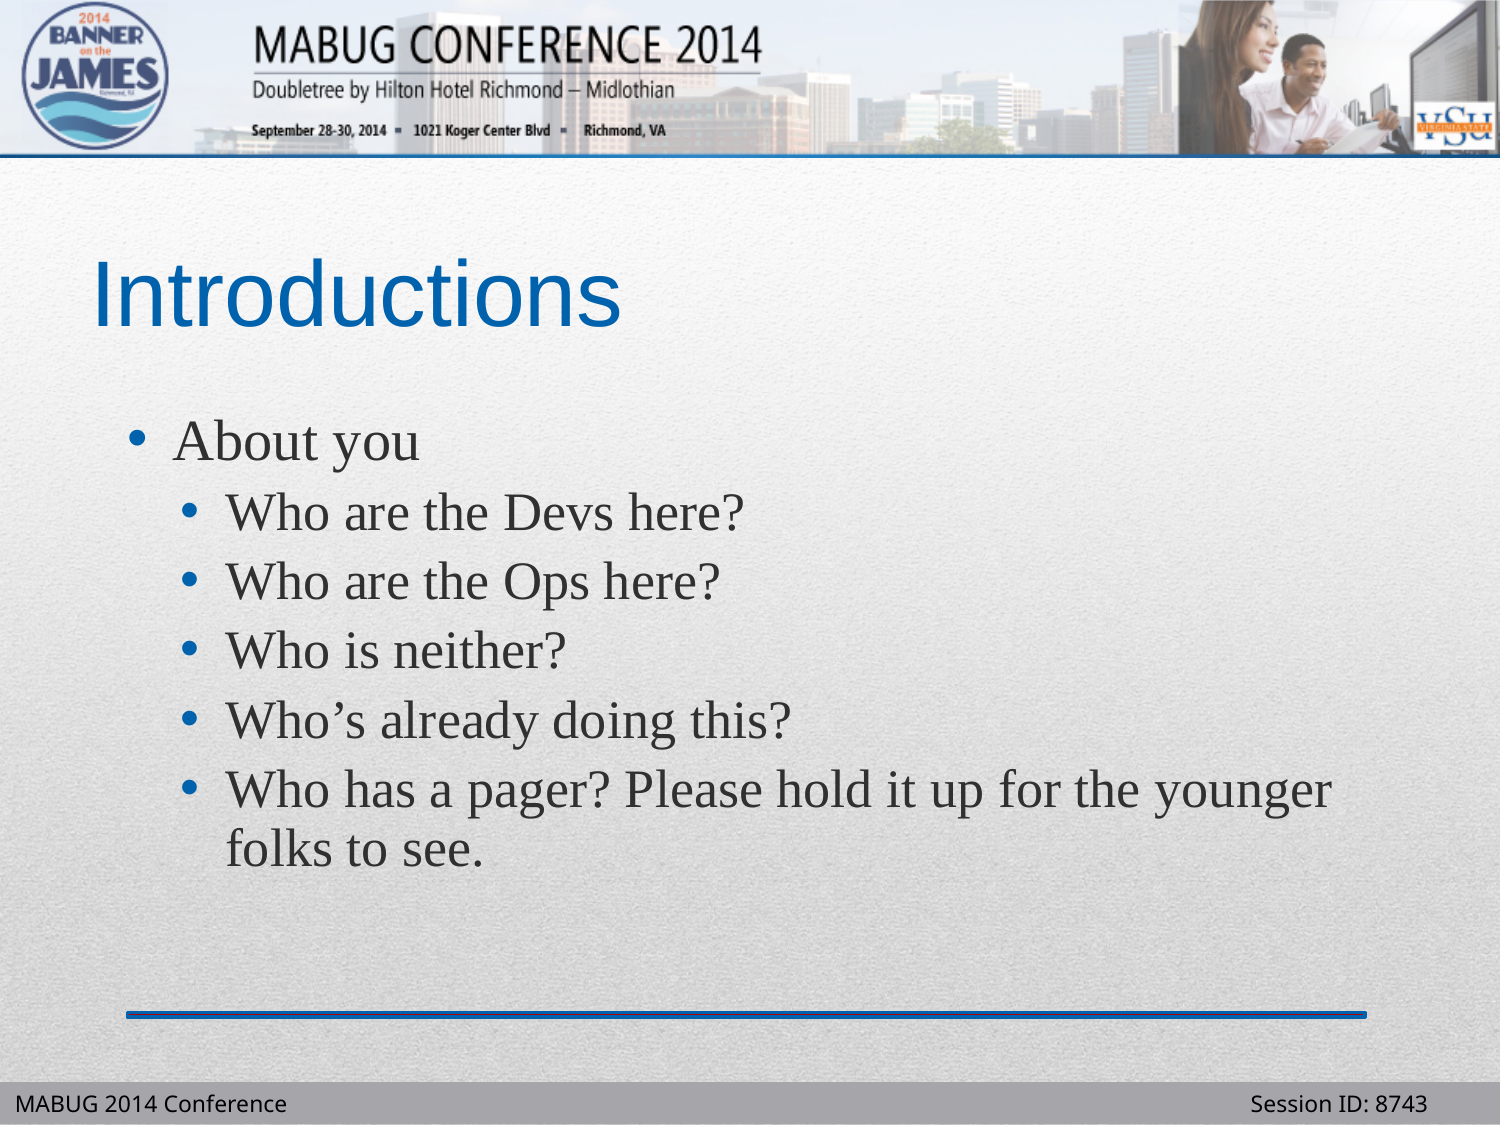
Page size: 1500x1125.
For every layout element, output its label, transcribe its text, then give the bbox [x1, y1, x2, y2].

picture [0, 0, 1500, 158]
list About you Who are the Devs here? Who are the Ops here? Who is neither? Who’s already doing this? Who has a pager? Please hold it up for the younger folks to see. [112, 362, 1388, 1000]
title Introductions [75, 224, 1425, 353]
